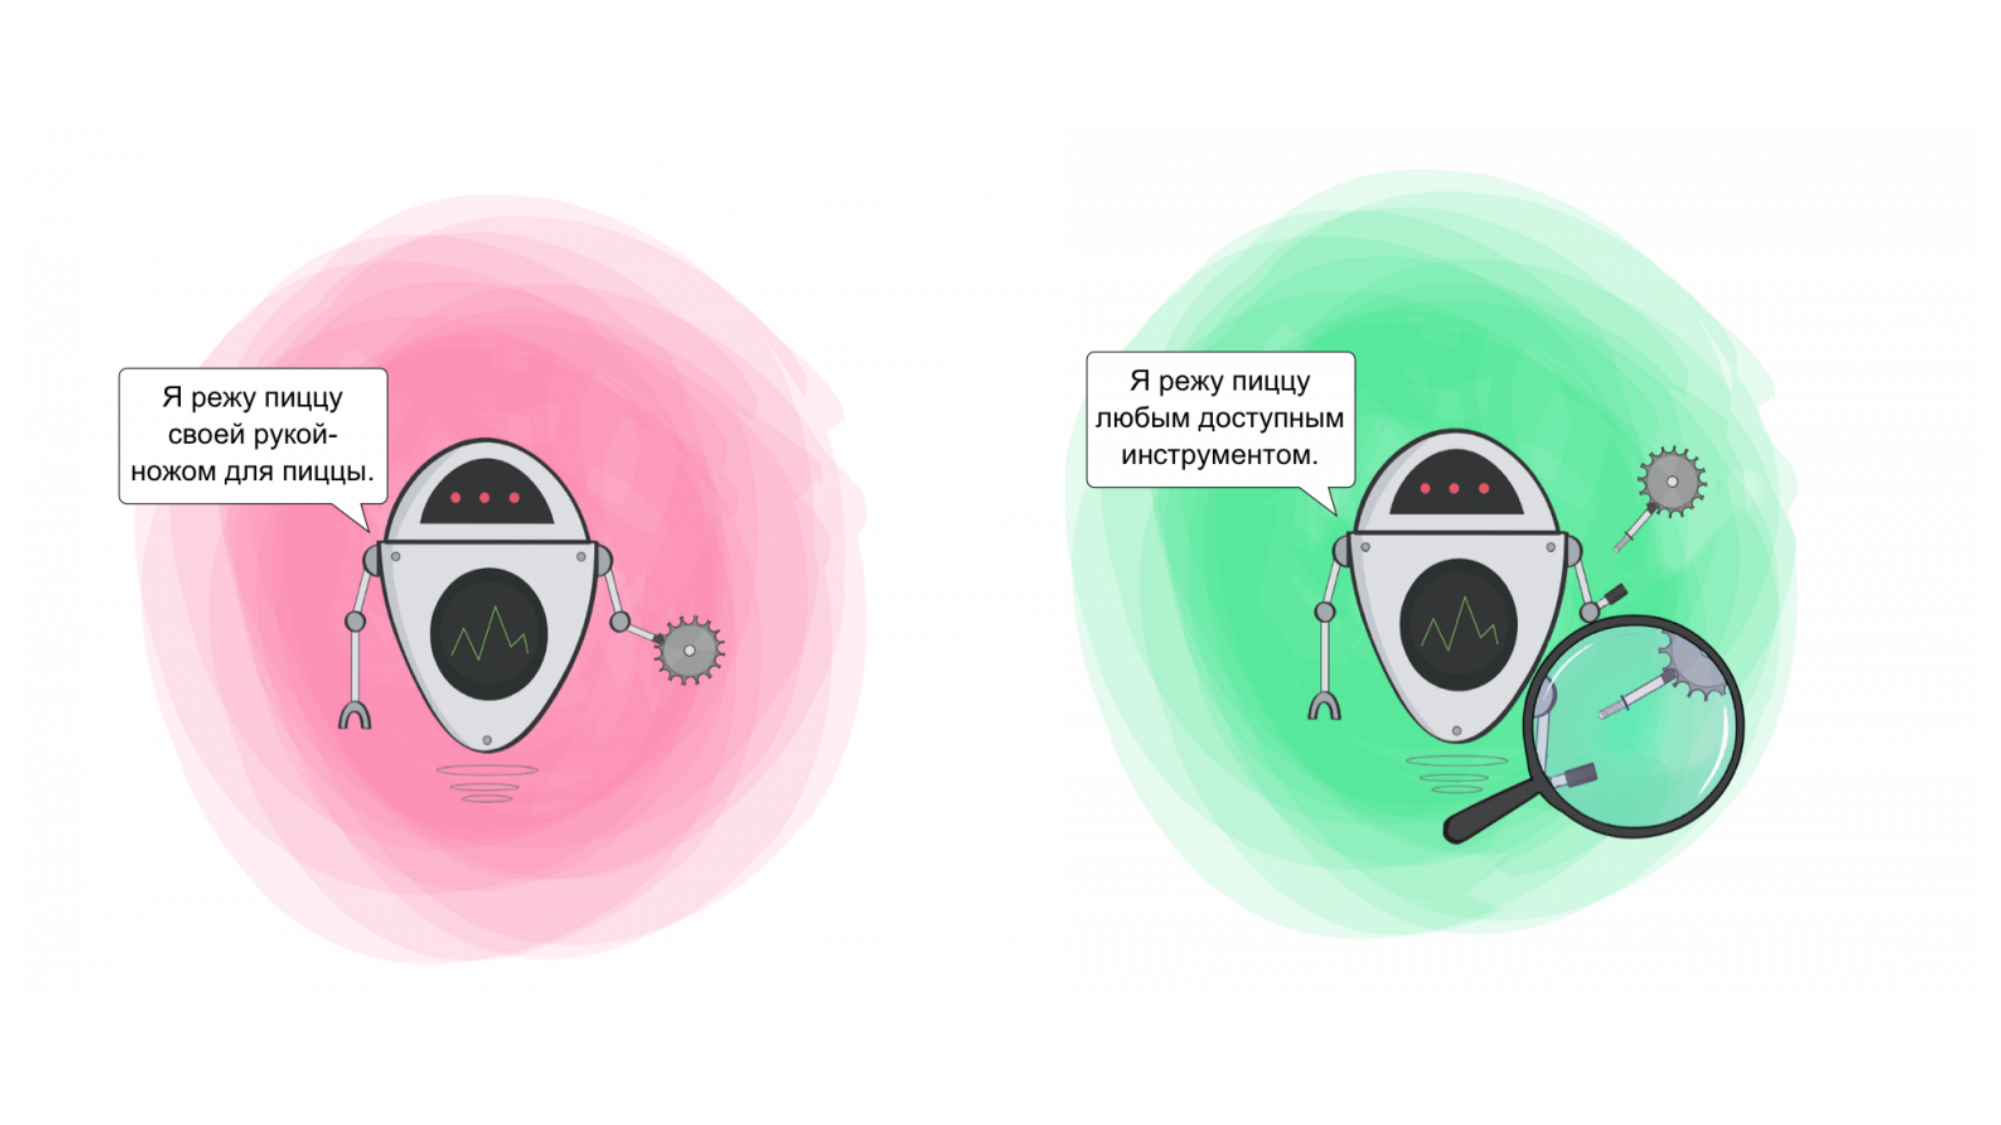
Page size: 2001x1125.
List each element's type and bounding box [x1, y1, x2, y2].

picture [17, 126, 1983, 999]
